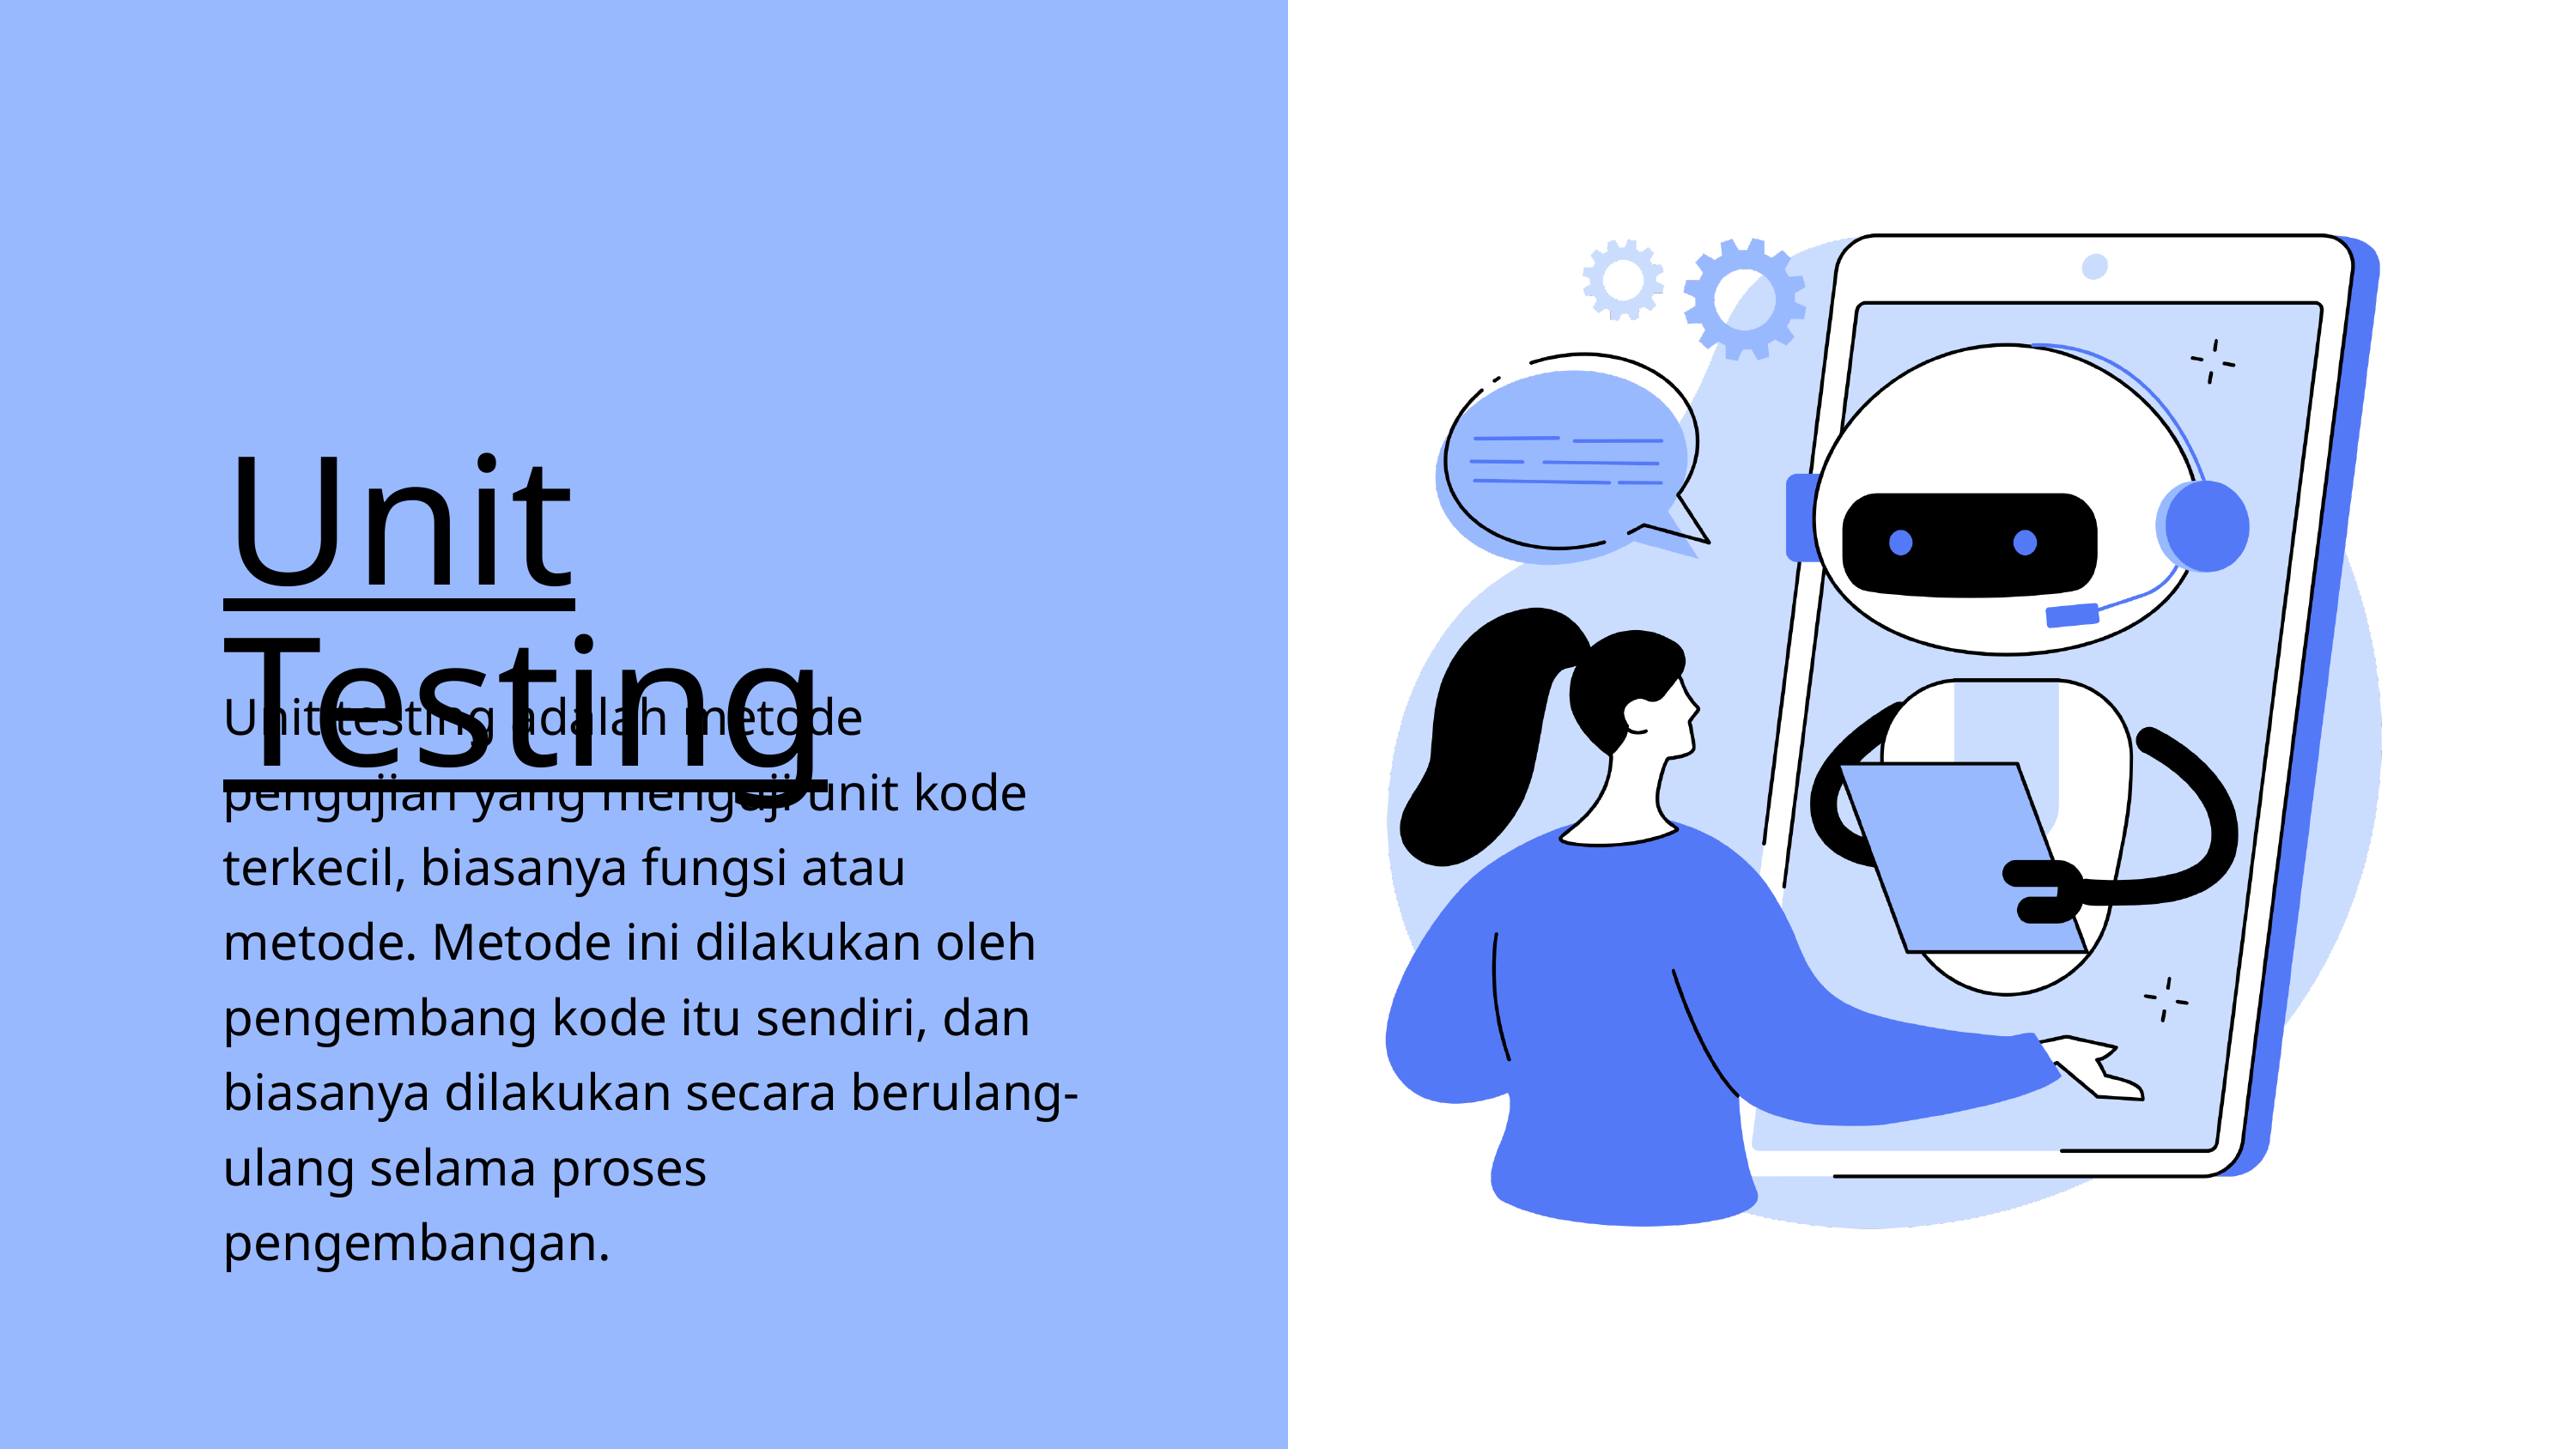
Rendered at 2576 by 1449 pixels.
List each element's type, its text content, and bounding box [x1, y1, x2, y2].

text_box Unit Testing [222, 440, 1085, 802]
text_box Unit testing adalah metode pengujian yang menguji unit kode terkecil, biasanya fungsi atau metode. Metode ini dilakukan oleh pengembang kode itu sendiri, dan biasanya dilakukan secara berulang-ulang selama proses pengembangan. [222, 802, 1085, 1271]
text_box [1287, 0, 2576, 1449]
